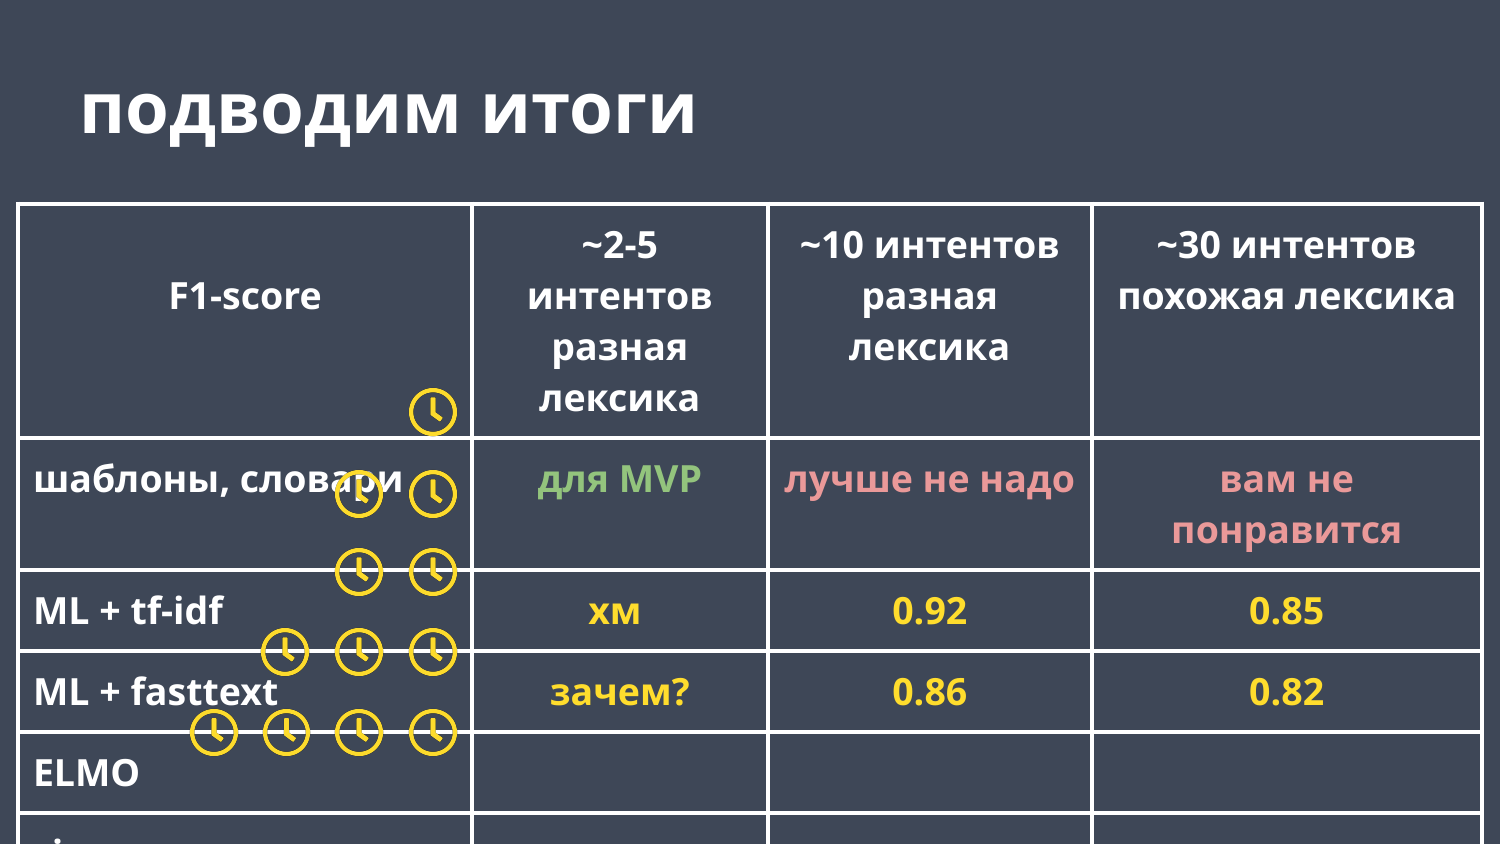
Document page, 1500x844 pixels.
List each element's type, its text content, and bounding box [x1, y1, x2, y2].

table_cell 0.86 [770, 653, 1090, 730]
table_cell [770, 815, 1090, 844]
picture [408, 627, 458, 678]
table_cell хм [474, 572, 766, 649]
picture [188, 707, 239, 758]
table_cell 0.82 [1094, 653, 1480, 730]
table_header ~30 интентов похожая лексика [1094, 206, 1480, 436]
picture [334, 707, 384, 758]
table_cell ELMO [20, 734, 470, 811]
table_cell ML + fasttext [20, 653, 470, 730]
table_header ~2-5 интентов разная лексика [474, 206, 766, 436]
table_cell ML + tf-idf [20, 572, 470, 649]
table_cell для MVP [474, 440, 766, 568]
table_cell [770, 734, 1090, 811]
table_cell 0.92 [770, 572, 1090, 649]
picture [334, 547, 384, 598]
table_cell 0.85 [1094, 572, 1480, 649]
table_cell [474, 734, 766, 811]
table_cell шаблоны, словари [20, 440, 470, 568]
table_header ~10 интентов разная лексика [770, 206, 1090, 436]
table_cell [1094, 734, 1480, 811]
table_cell [1094, 815, 1480, 844]
picture [408, 547, 458, 598]
picture [334, 469, 384, 519]
table_header F1-score [20, 206, 470, 436]
picture [261, 707, 312, 758]
table_cell зачем? [474, 653, 766, 730]
picture [408, 387, 458, 437]
table_cell [474, 815, 766, 844]
picture [260, 627, 310, 678]
table_cell вам не понравится [1094, 440, 1480, 568]
picture [334, 627, 384, 678]
table_cell siamese [20, 815, 470, 844]
text_box подводим итоги [64, 47, 1436, 174]
picture [408, 707, 458, 758]
picture [408, 469, 458, 519]
table_cell лучше не надо [770, 440, 1090, 568]
